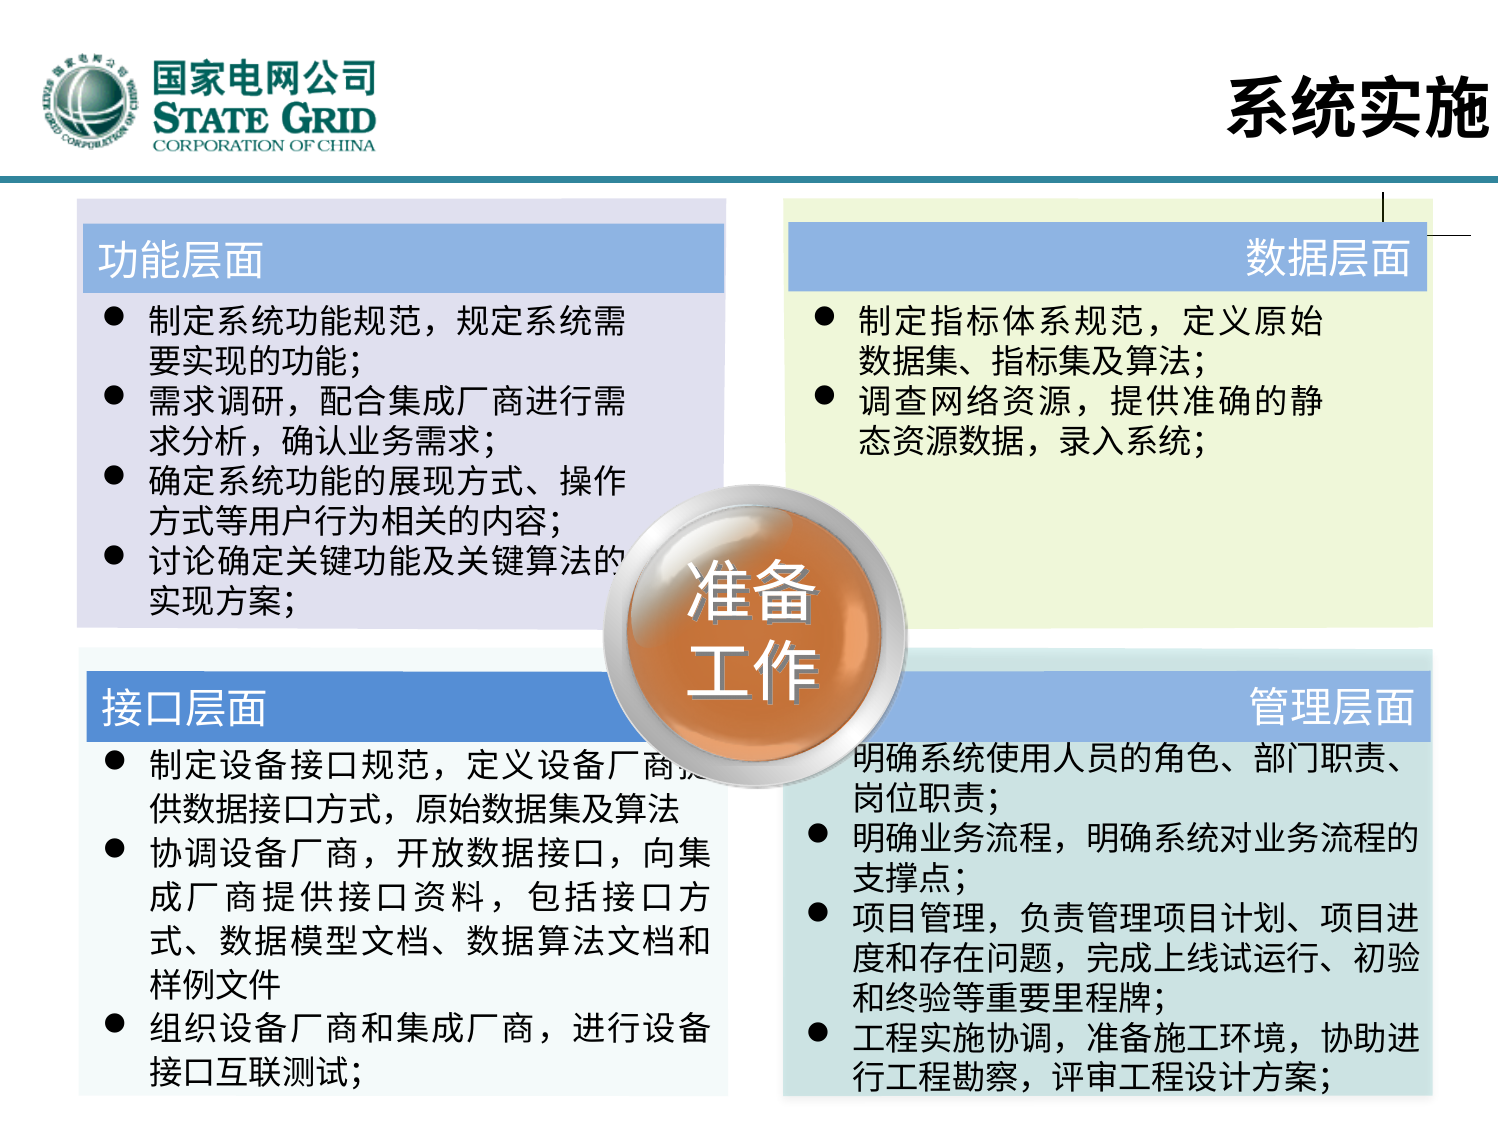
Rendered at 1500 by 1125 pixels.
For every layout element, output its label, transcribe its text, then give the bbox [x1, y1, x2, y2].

picture [144, 50, 366, 158]
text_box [78, 647, 729, 1104]
picture [42, 53, 139, 150]
text_box 系统实施 [366, 1, 1500, 210]
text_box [603, 484, 905, 786]
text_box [782, 647, 1436, 1125]
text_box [782, 198, 1434, 630]
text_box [76, 198, 727, 632]
